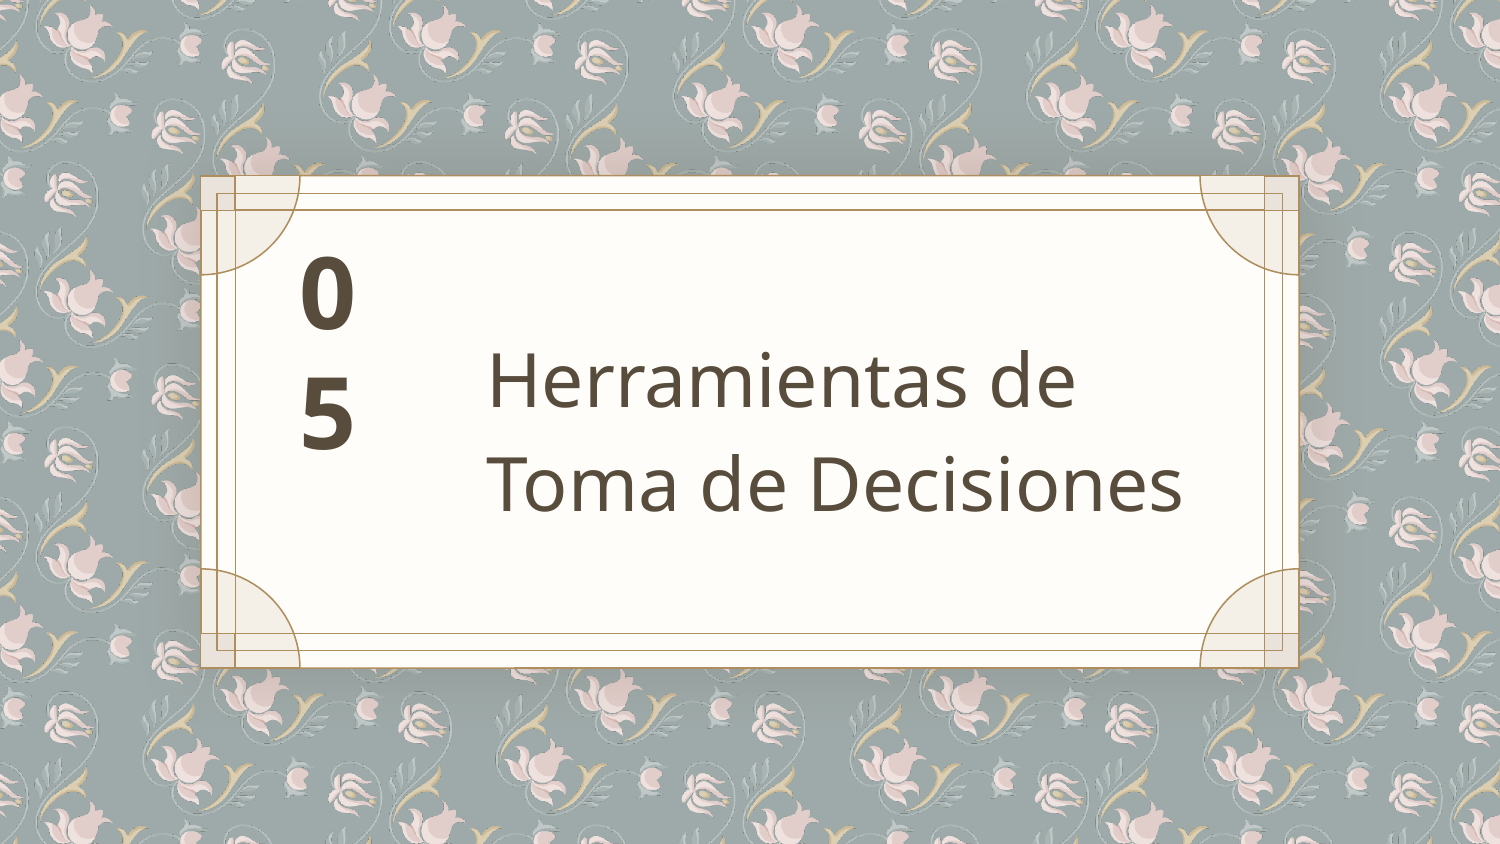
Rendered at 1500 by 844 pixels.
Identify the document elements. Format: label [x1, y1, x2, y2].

picture [0, 0, 1500, 844]
text_box [200, 175, 1300, 669]
